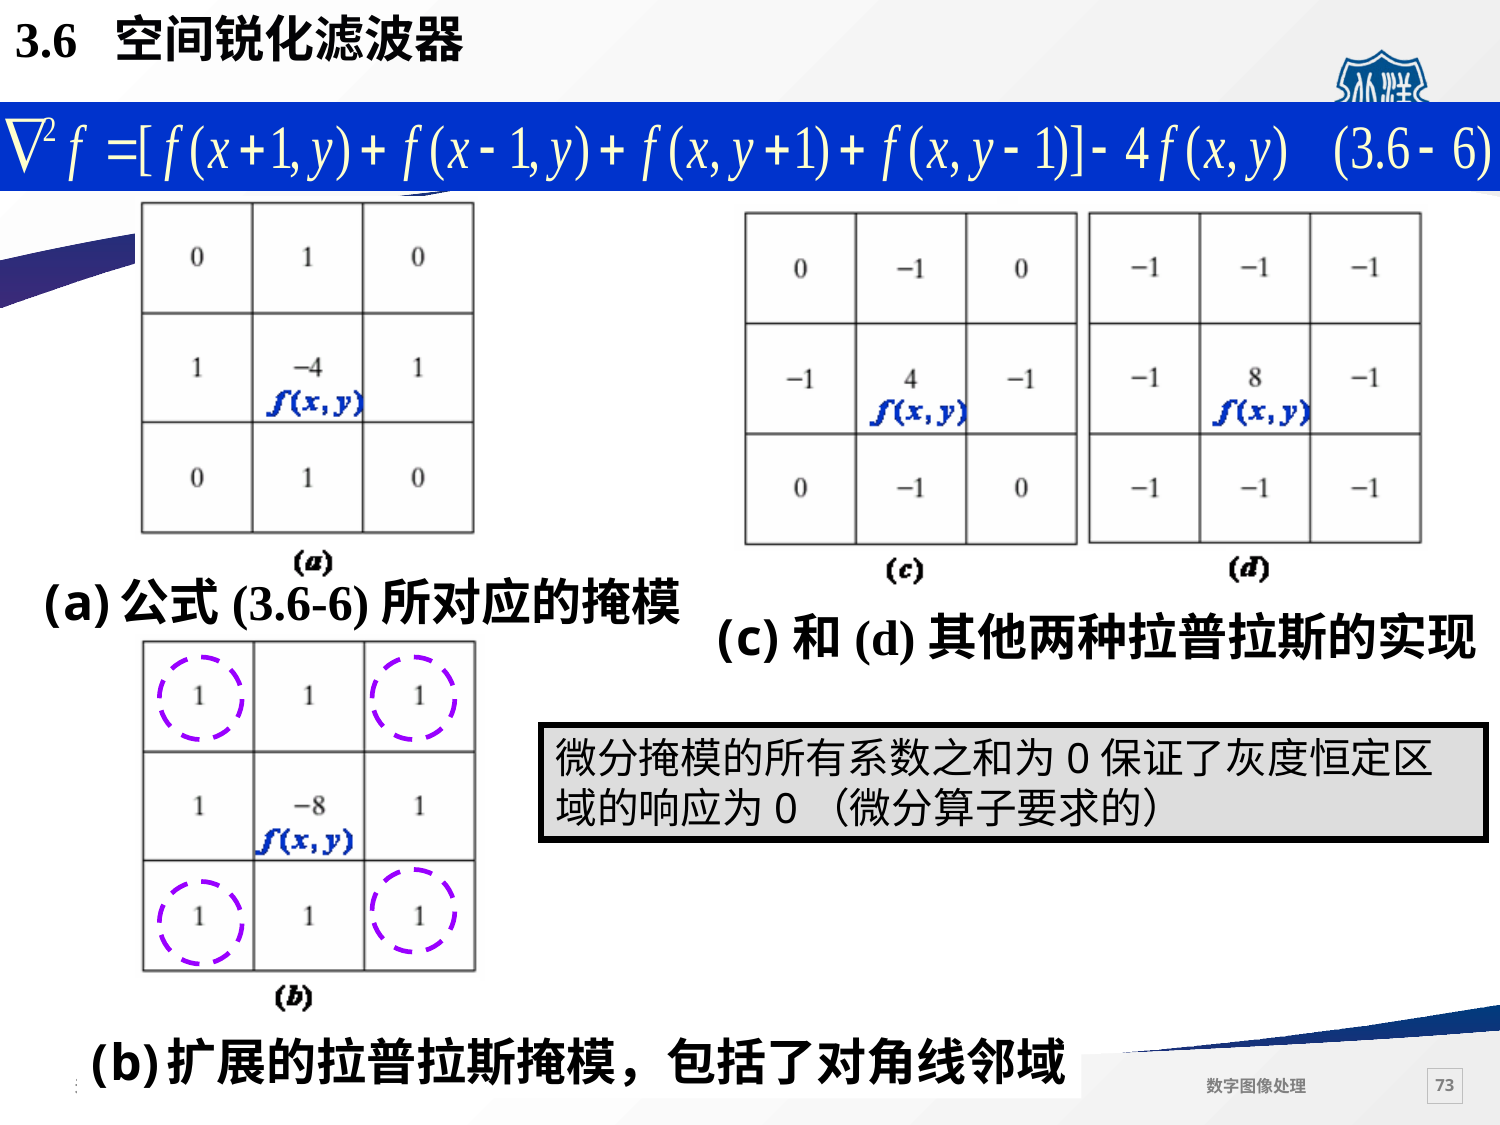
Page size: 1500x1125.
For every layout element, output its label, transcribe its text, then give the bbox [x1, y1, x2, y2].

picture [726, 196, 1438, 594]
text_box 微分掩模的所有系数之和为0保证了灰度恒定区域的响应为0（微分算子要求的） [540, 724, 1486, 840]
text_box 公式(3.6-6)所对应的掩模 [30, 562, 697, 638]
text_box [159, 657, 455, 965]
picture [135, 633, 486, 1015]
list 3.6 空间锐化滤波器 [0, 0, 838, 88]
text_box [0, 101, 1500, 191]
text_box 和(d)其他两种拉普拉斯的实现 [702, 597, 1493, 674]
picture [1321, 47, 1447, 101]
picture [135, 196, 492, 580]
text_box 扩展的拉普拉斯掩模，包括了对角线邻域 [76, 1023, 1082, 1099]
